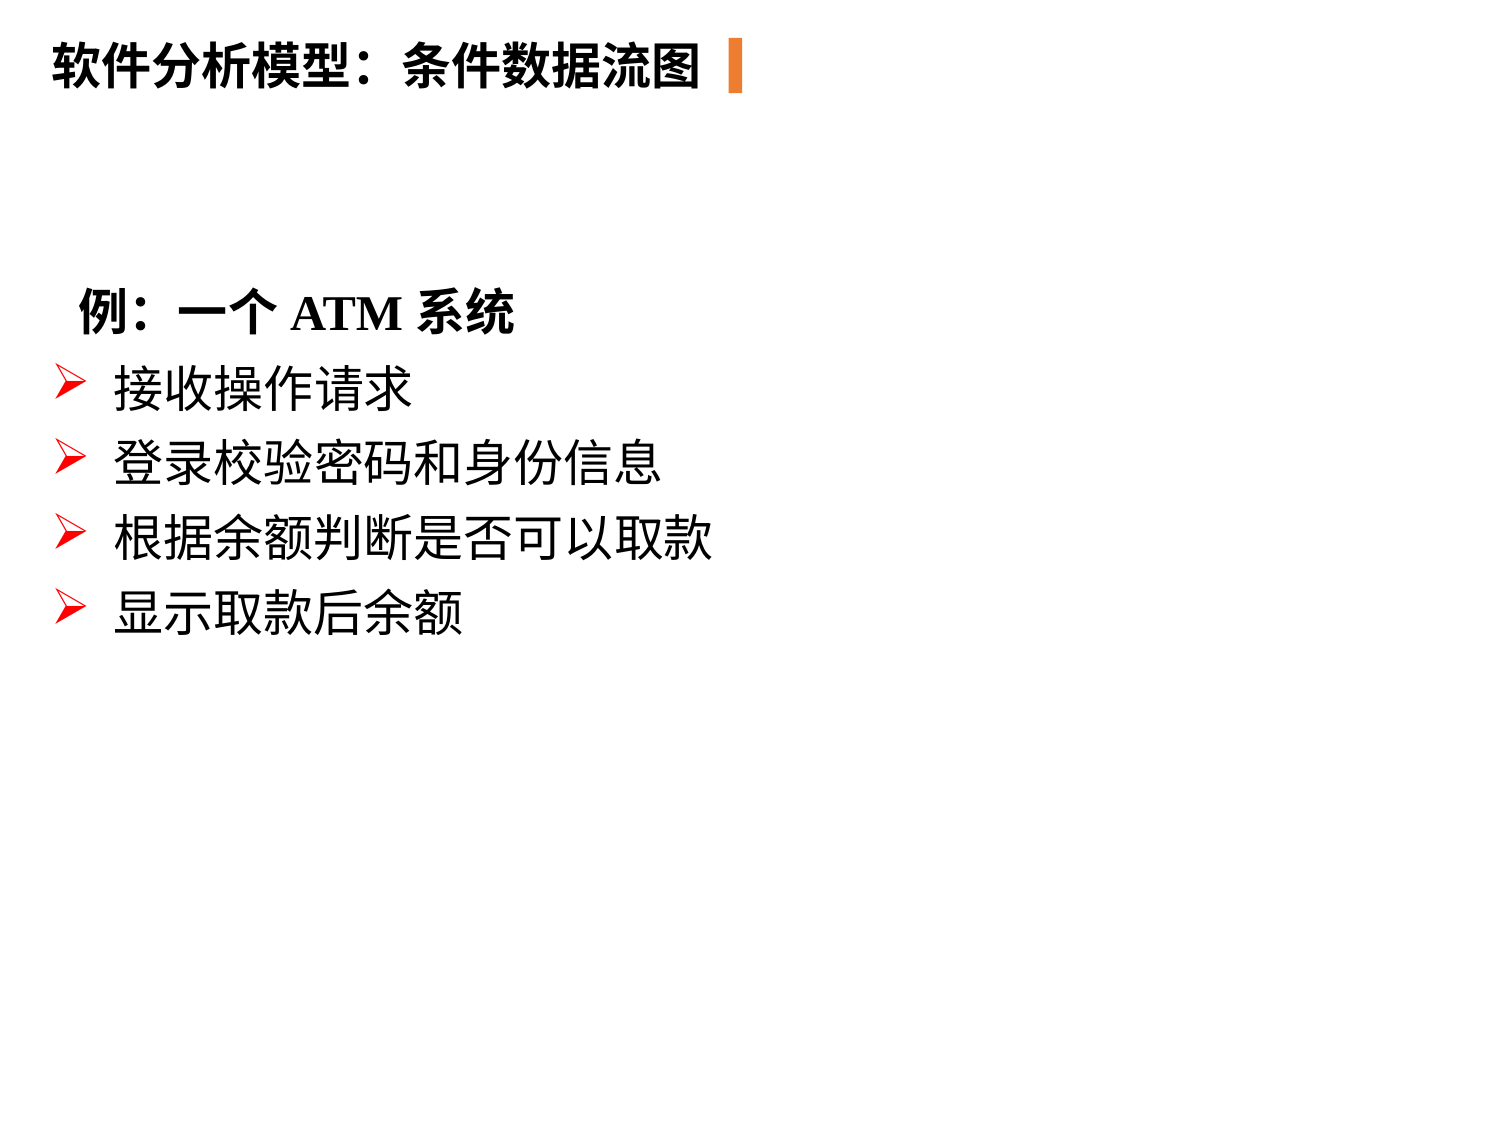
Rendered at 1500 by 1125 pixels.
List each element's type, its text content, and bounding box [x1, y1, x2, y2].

text_box 例：一个ATM系统 接收操作请求 登录校验密码和身份信息 根据余额判断是否可以取款 显示取款后余额 [36, 272, 1500, 666]
text_box [727, 37, 743, 94]
text_box 软件分析模型：条件数据流图 [36, 27, 756, 103]
